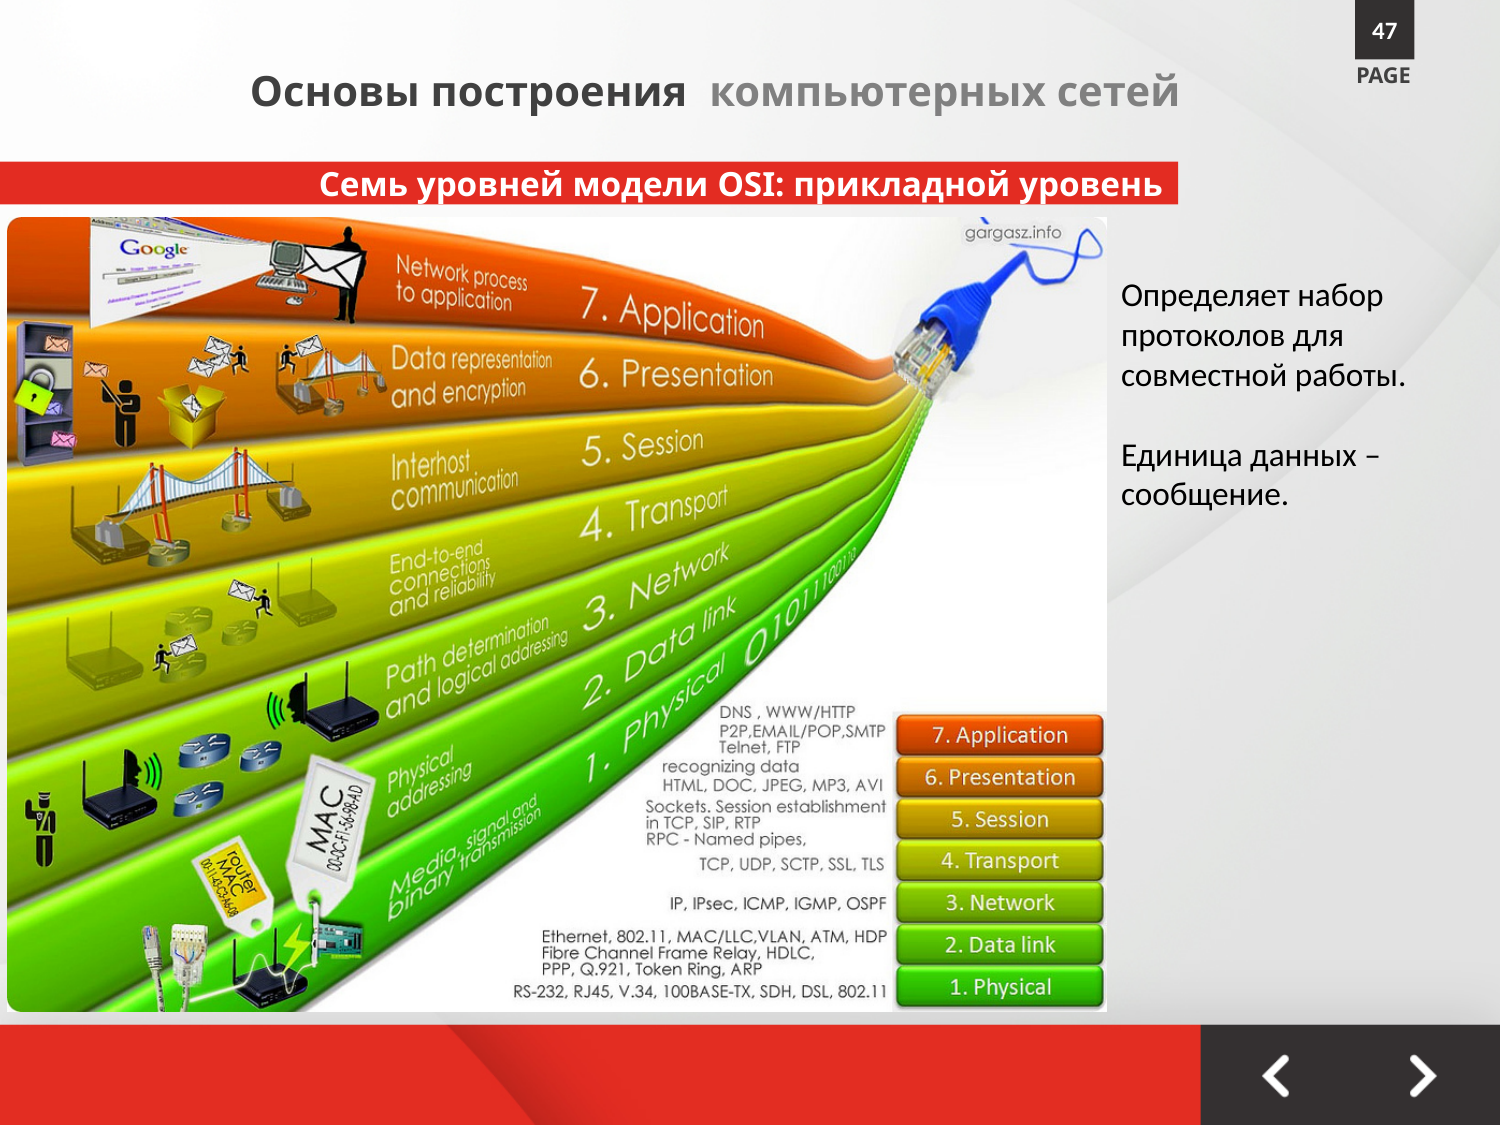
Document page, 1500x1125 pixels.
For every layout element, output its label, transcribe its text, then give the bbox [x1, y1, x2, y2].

text_box 47 [1353, 0, 1417, 61]
picture [0, 0, 1500, 1125]
text_box PAGE [1341, 54, 1426, 96]
subtitle Семь уровней модели OSI: прикладной уровень [0, 161, 1179, 205]
text_box Основы построения компьютерных сетей [22, 57, 1196, 123]
text_box Определяет набор протоколов для совместной работы. Единица данных – сообщение. [1110, 265, 1500, 600]
